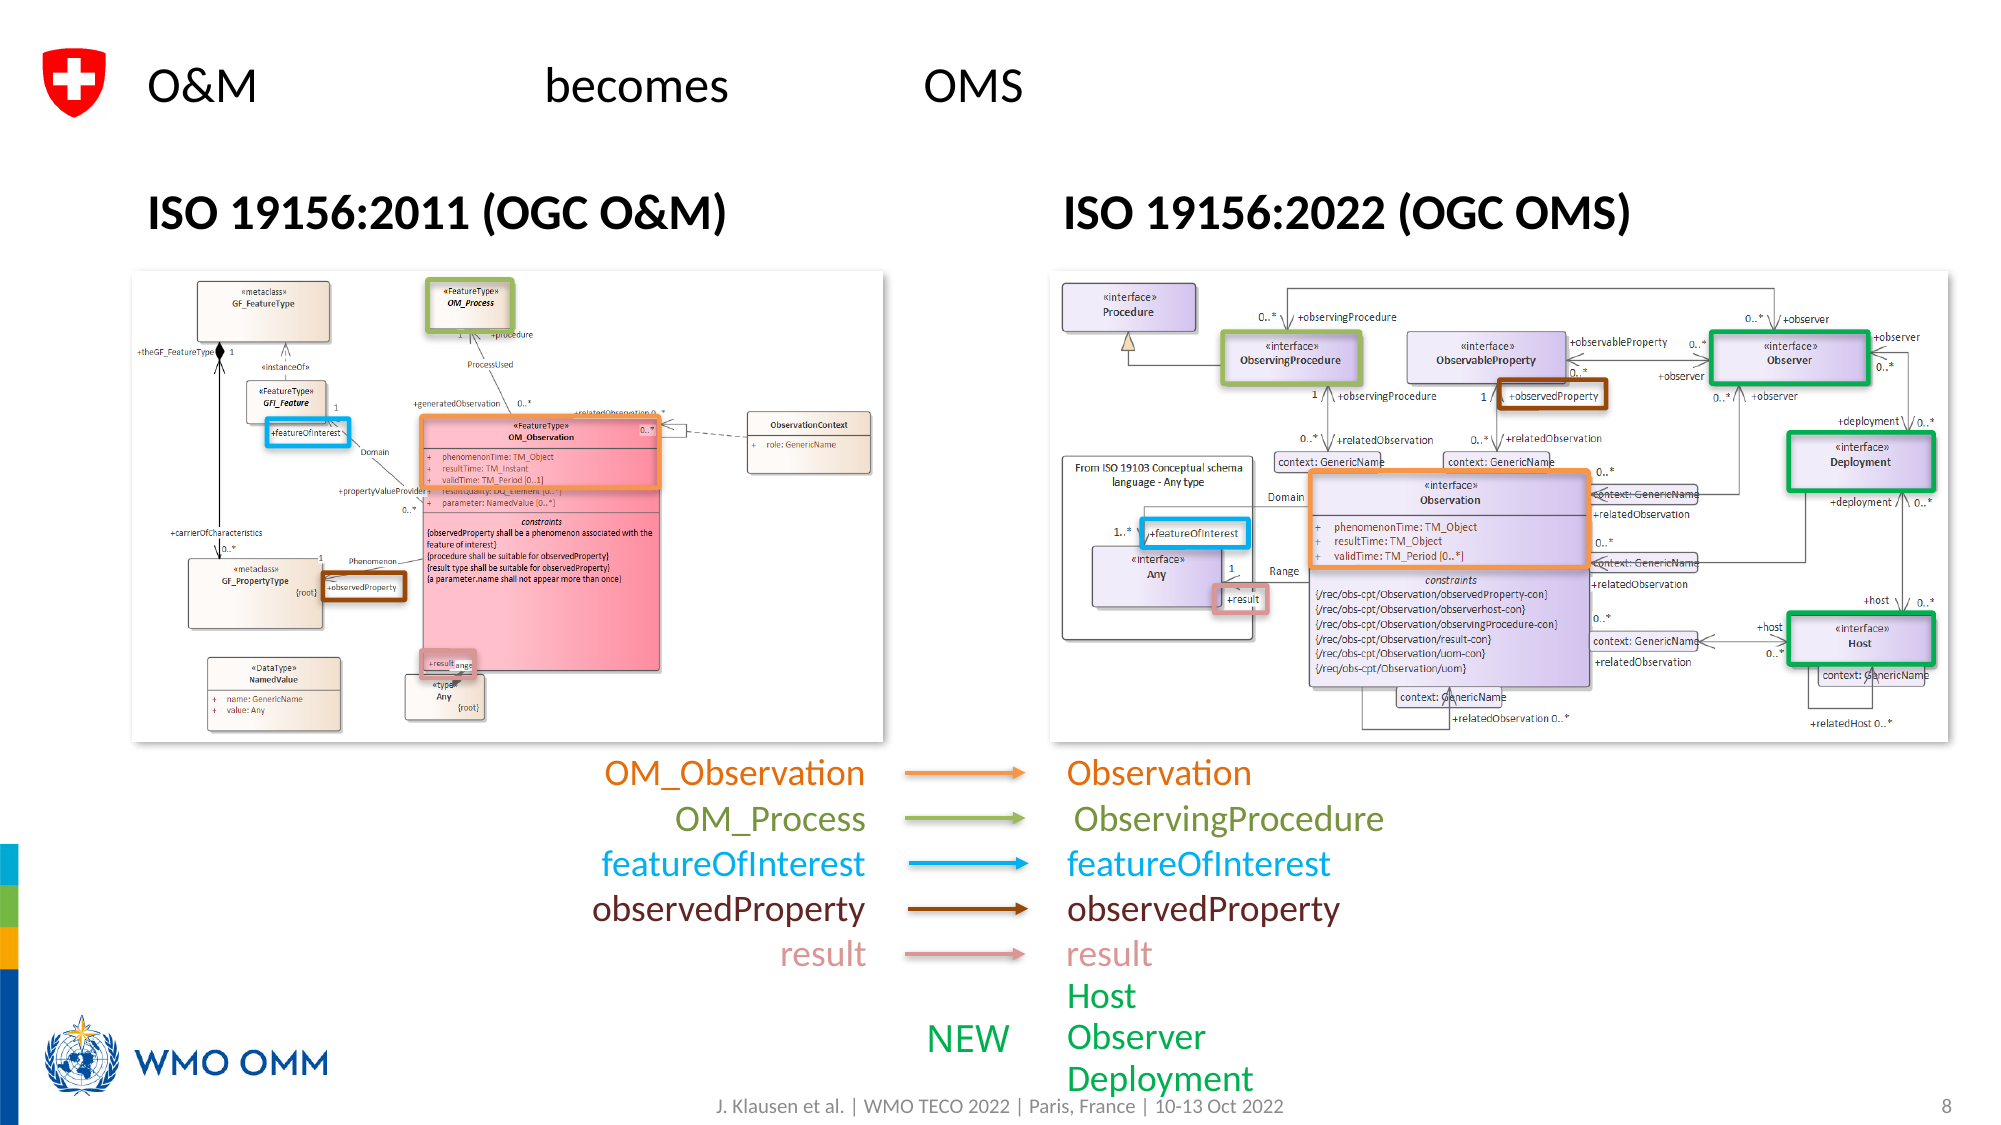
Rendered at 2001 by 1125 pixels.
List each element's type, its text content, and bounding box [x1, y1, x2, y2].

picture [131, 271, 883, 742]
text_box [322, 379, 1607, 938]
picture [0, 843, 327, 1125]
list ISO 19156:2022 (OGC OMS) [1048, 166, 1900, 247]
title O&M becomes OMS [132, 45, 1900, 121]
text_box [1710, 331, 1934, 665]
slide_number 8 [1899, 1087, 1968, 1123]
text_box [421, 585, 1268, 983]
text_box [427, 279, 1409, 378]
text_box Host Observer Deployment [1052, 987, 1270, 1087]
list ISO 19156:2011 (OGC O&M) [132, 166, 984, 247]
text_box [266, 418, 317, 893]
picture [1050, 271, 1949, 742]
text_box NEW [911, 1007, 1026, 1068]
footer J. Klausen et al. | WMO TECO 2022 | Paris, France | 10-13 Oct 2022 [662, 1087, 1338, 1123]
